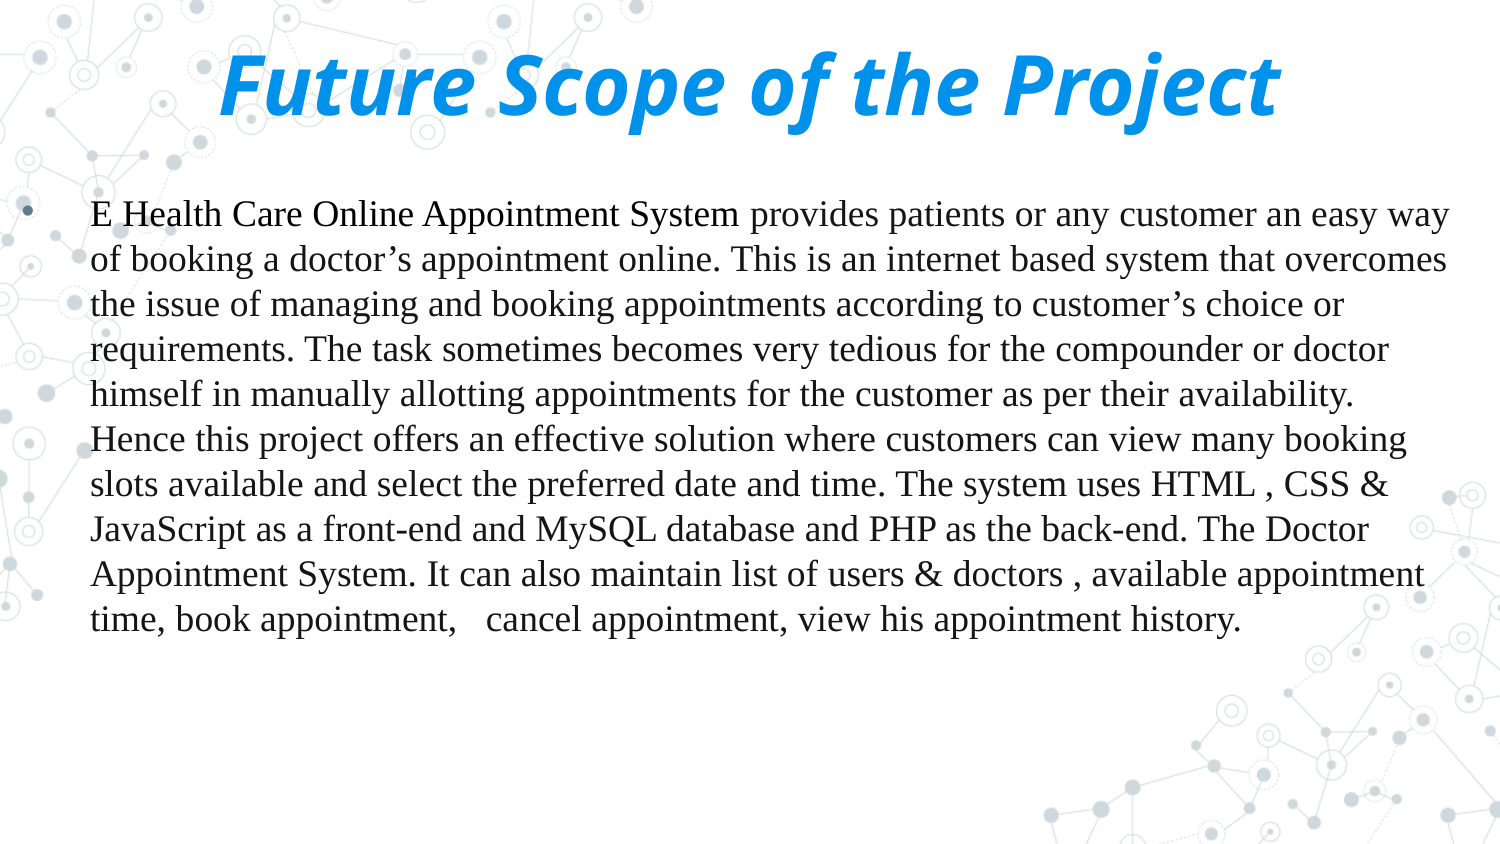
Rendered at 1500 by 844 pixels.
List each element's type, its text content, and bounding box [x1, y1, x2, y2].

title Future Scope of the Project [0, 0, 1500, 148]
picture [0, 148, 1500, 844]
subtitle E Health Care Online Appointment System provides patients or any customer an easy way of booking a doctor’s appointment online. This is an internet based system that overcomes the issue of managing and booking appointments according to customer’s choice or requirements. The task sometimes becomes very tedious for the compounder or doctor himself in manually allotting appointments for the customer as per their availability. Hence this project offers an effective solution where customers can view many booking slots available and select the preferred date and time. The system uses HTML , CSS & JavaScript as a front-end and MySQL database and PHP as the back-end. The Doctor Appointment System. It can also maintain list of users & doctors , available appointment time, book appointment, cancel appointment, view his appointment history. [0, 173, 1475, 804]
